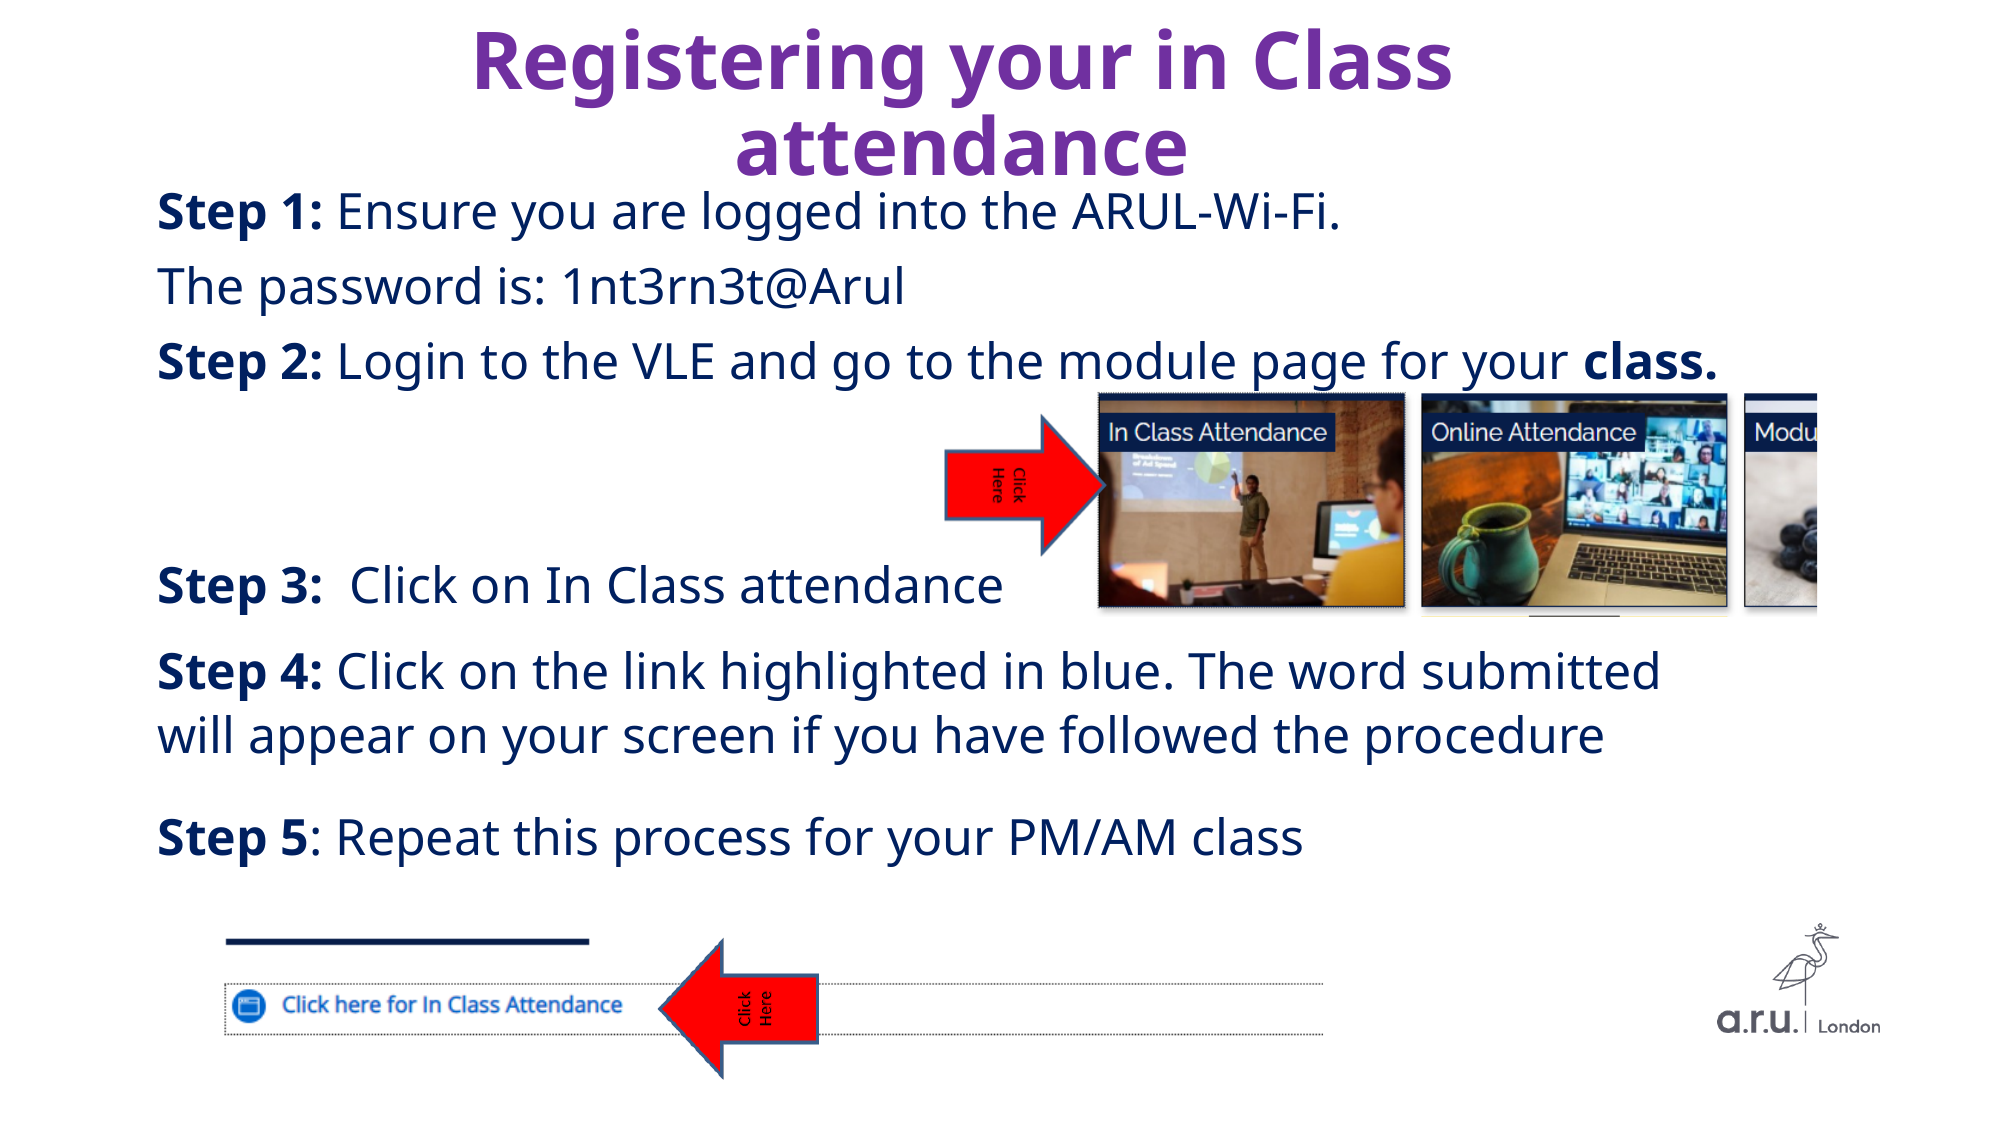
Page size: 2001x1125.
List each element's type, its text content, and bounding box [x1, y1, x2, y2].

text_box Step 1: Ensure you are logged into the ARUL-Wi-Fi. The password is: 1nt3rn3t@Arul Step 2: Login to the VLE and go to the module page for your class. Step 3: Click on In Class attendance Step 4: Click on the link highlighted in blue. The word submitted will appear on your screen if you have followed the procedure Step 5: Repeat this process for your PM/AM class [142, 179, 1750, 964]
picture [201, 923, 1324, 1080]
picture [1717, 923, 1880, 1033]
picture [944, 370, 1818, 618]
text_box Registering your in Class attendance [249, 12, 1675, 179]
